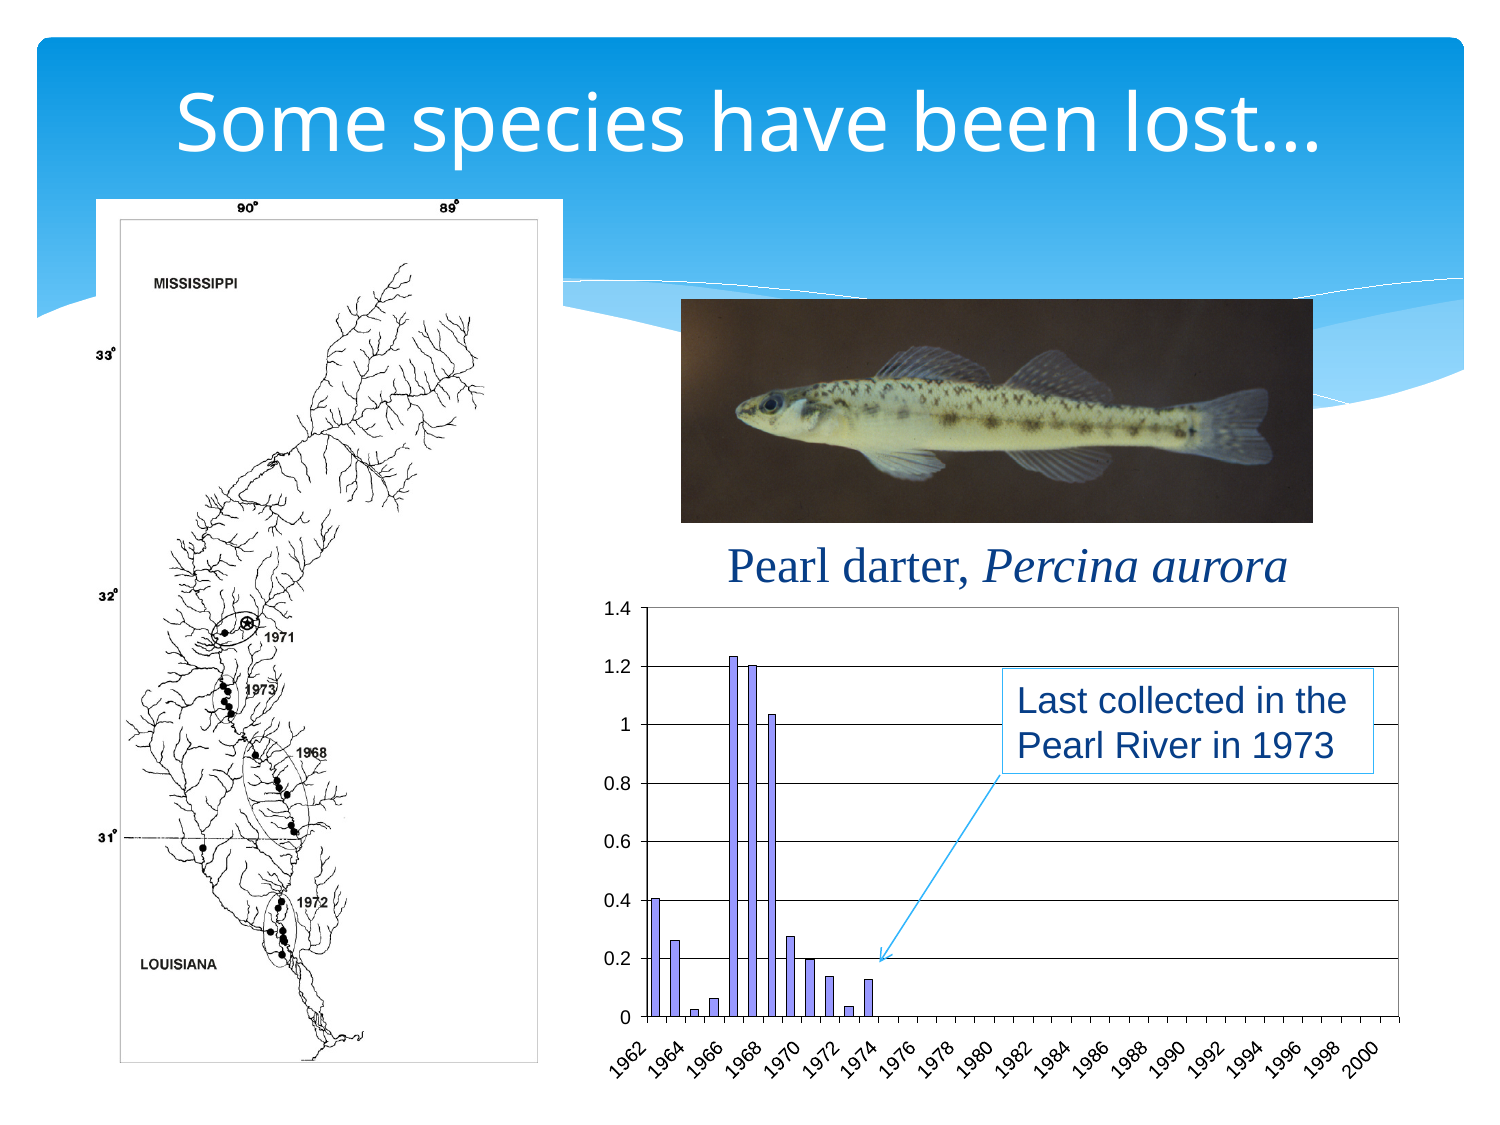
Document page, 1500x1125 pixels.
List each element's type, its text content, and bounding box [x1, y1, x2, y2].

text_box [587, 577, 1412, 1101]
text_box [879, 774, 1001, 963]
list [96, 199, 563, 1063]
title Some species have been lost… [112, 24, 1388, 213]
picture [680, 299, 1313, 524]
text_box Pearl darter, Percina aurora [712, 534, 1304, 576]
